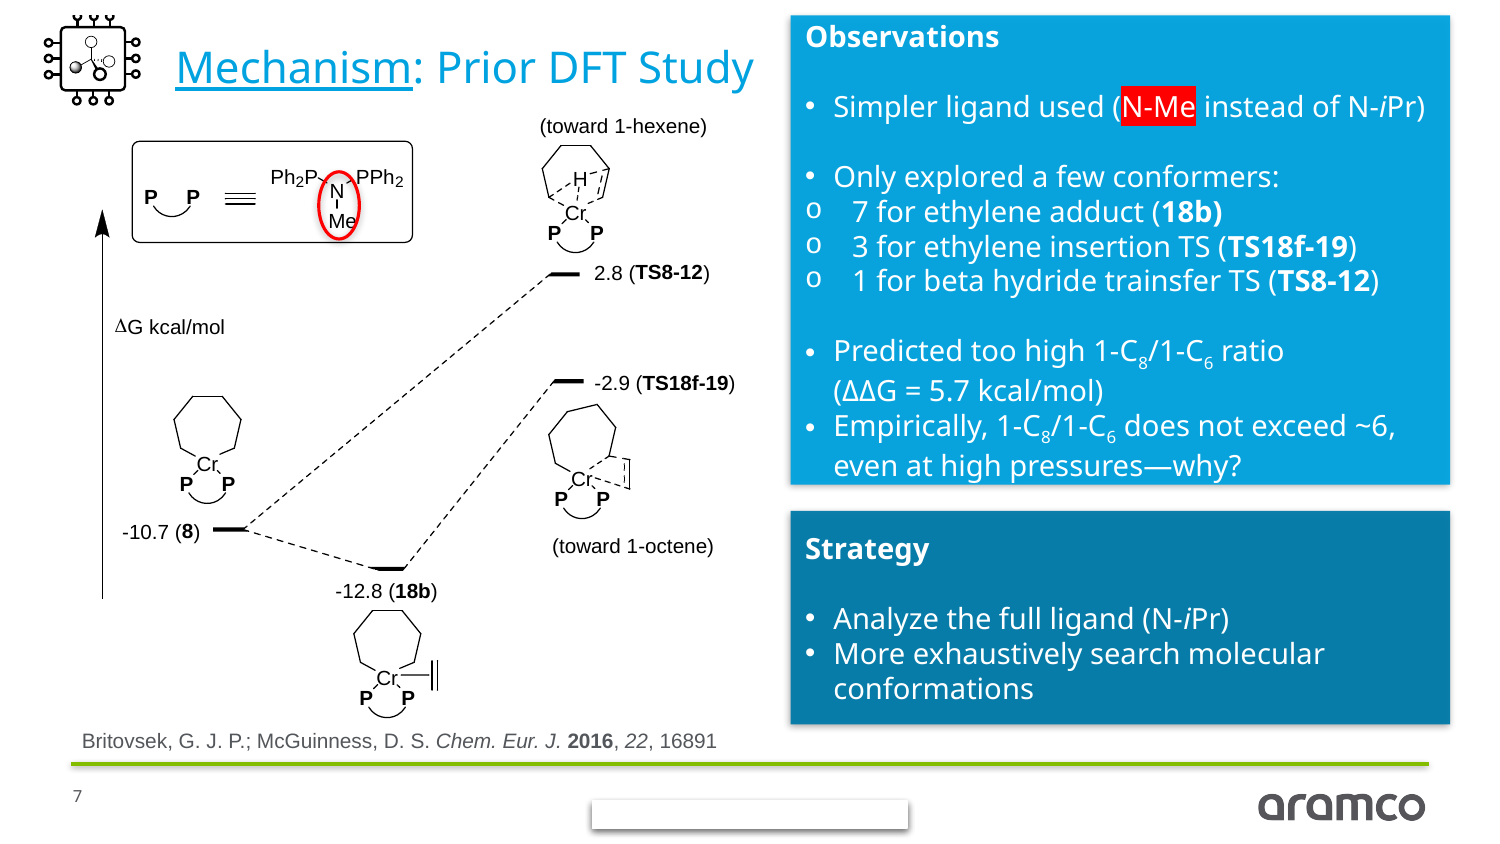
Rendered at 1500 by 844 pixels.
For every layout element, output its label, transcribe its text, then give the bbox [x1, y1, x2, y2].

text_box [91, 109, 745, 735]
text_box Strategy Analyze the full ligand (N-iPr) More exhaustively search molecular conformations [790, 510, 1451, 725]
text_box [41, 15, 144, 116]
text_box Britovsek, G. J. P.; McGuinness, D. S. Chem. Eur. J. 2016, 22, 16891 [11, 720, 788, 760]
title Mechanism: Prior DFT Study [175, 33, 785, 136]
picture [1258, 774, 1433, 822]
text_box Observations Simpler ligand used (N-Me instead of N-iPr) Only explored a few conformers: 7 for ethylene adduct (18b) 3 for ethylene insertion TS (TS18f-19) 1 for beta hydride trainsfer TS (TS8-12) Predicted too high 1-C8/1-C6 ratio (ΔΔG = 5.7 kcal/mol) Empirically, 1-C8/1-C6 does not exceed ~6, even at high pressures—why? [790, 15, 1451, 485]
